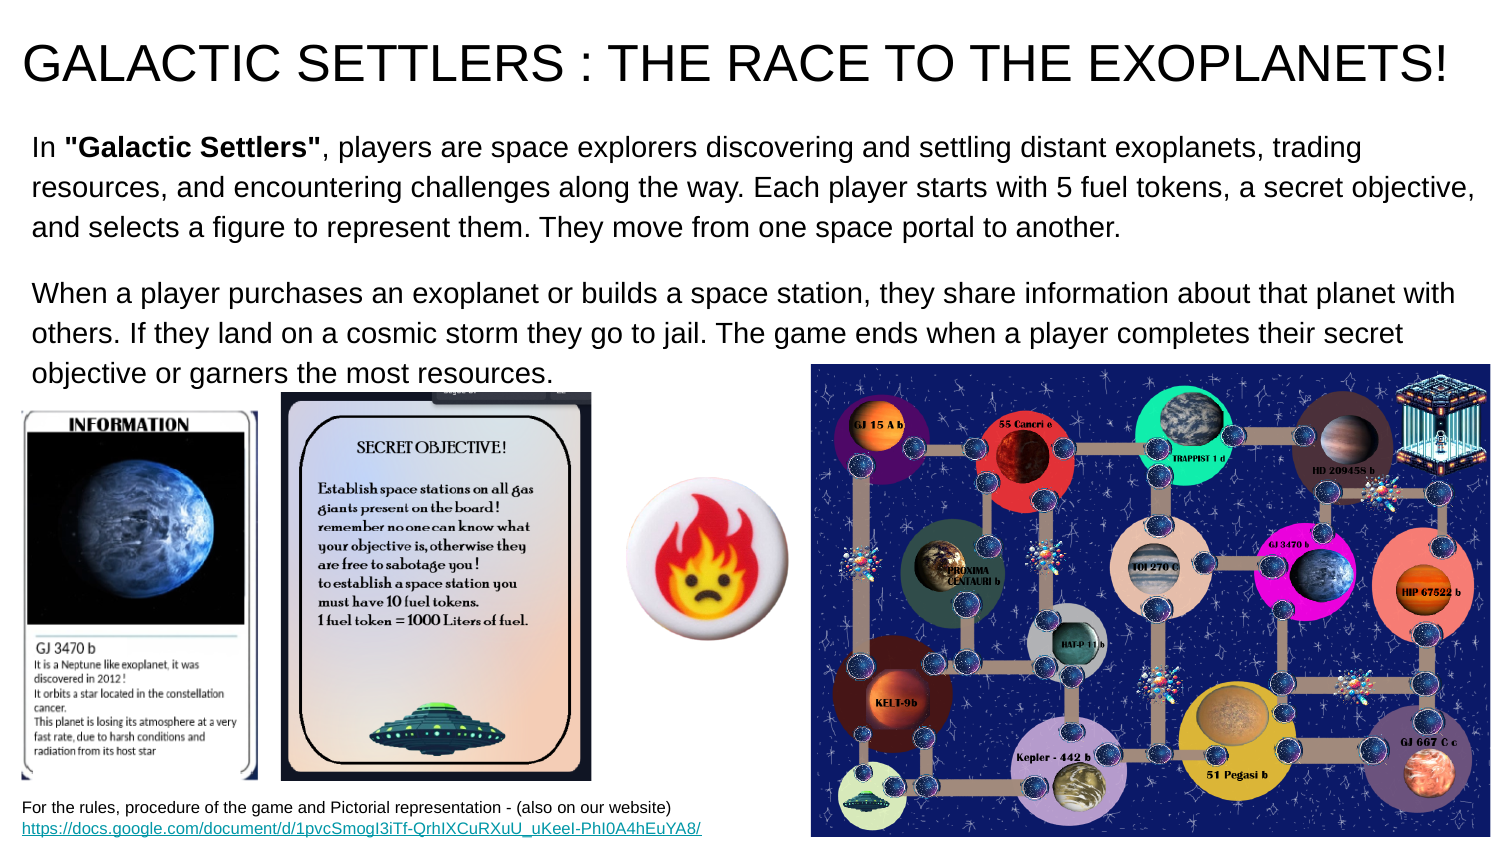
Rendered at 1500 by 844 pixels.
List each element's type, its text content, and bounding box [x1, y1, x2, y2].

picture [6, 391, 592, 781]
title GALACTIC SETTLERS : THE RACE TO THE EXOPLANETS! [7, 14, 1500, 109]
picture [810, 363, 1491, 837]
text_box For the rules, procedure of the game and Pictorial representation - (also on our website) https://docs.google.com/document/d/1pvcSmogI3iTf-QrhIXCuRXuU_uKeeI-PhI0A4hEuYA8/ [6, 780, 808, 844]
picture [618, 477, 793, 643]
list In "Galactic Settlers", players are space explorers discovering and settling distant exoplanets, trading resources, and encountering challenges along the way. Each player starts with 5 fuel tokens, a secret objective, and selects a figure to represent them. They move from one space portal to another. When a player purchases an exoplanet or builds a space station, they share information about that planet with others. If they land on a cosmic storm they go to jail. The game ends when a player completes their secret objective or garners the most resources. [16, 108, 1500, 443]
